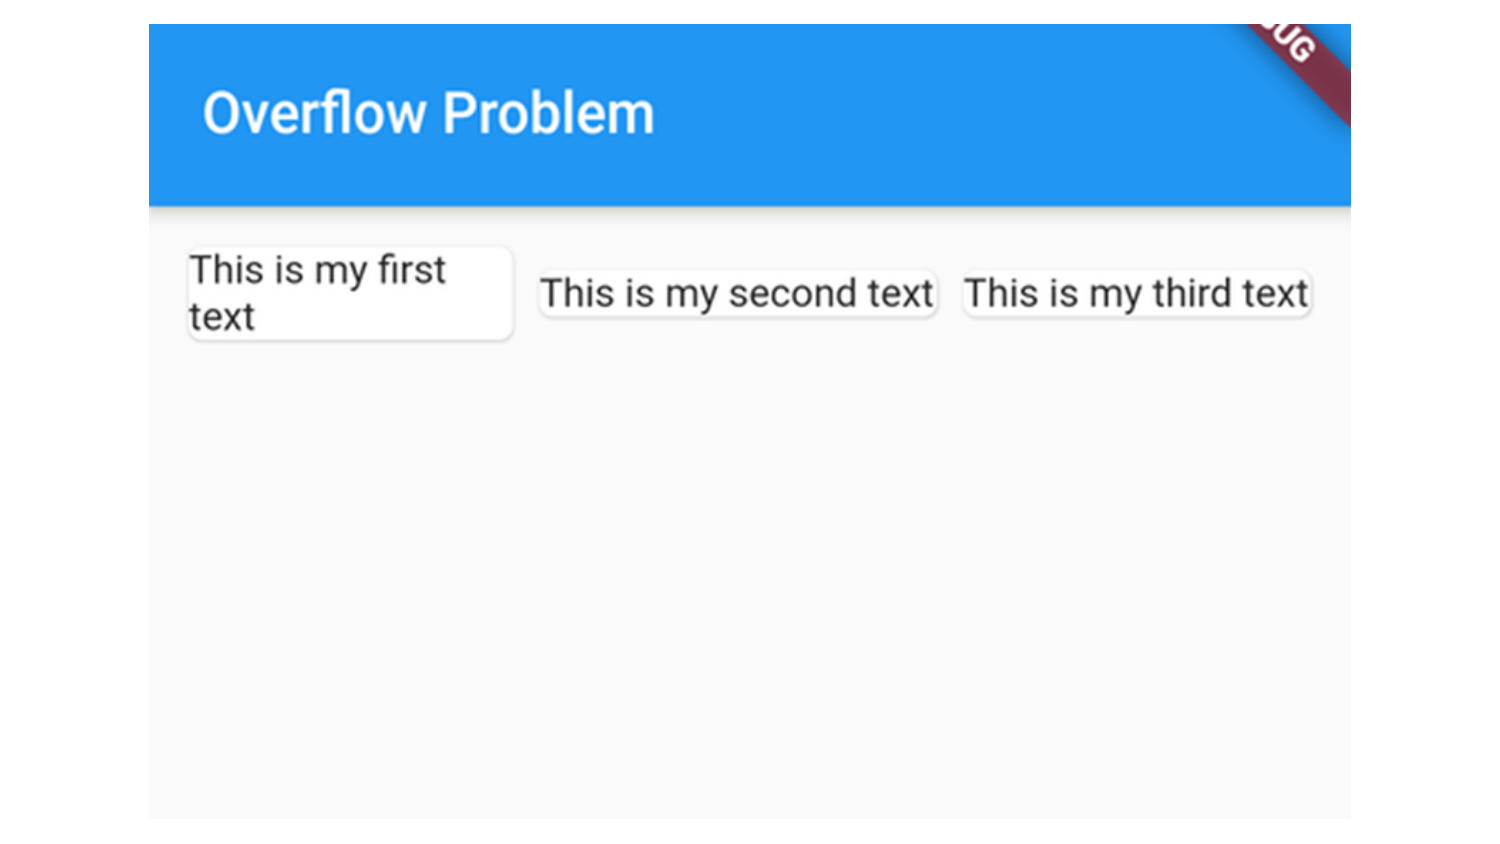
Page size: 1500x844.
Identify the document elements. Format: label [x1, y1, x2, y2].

picture [149, 24, 1351, 819]
